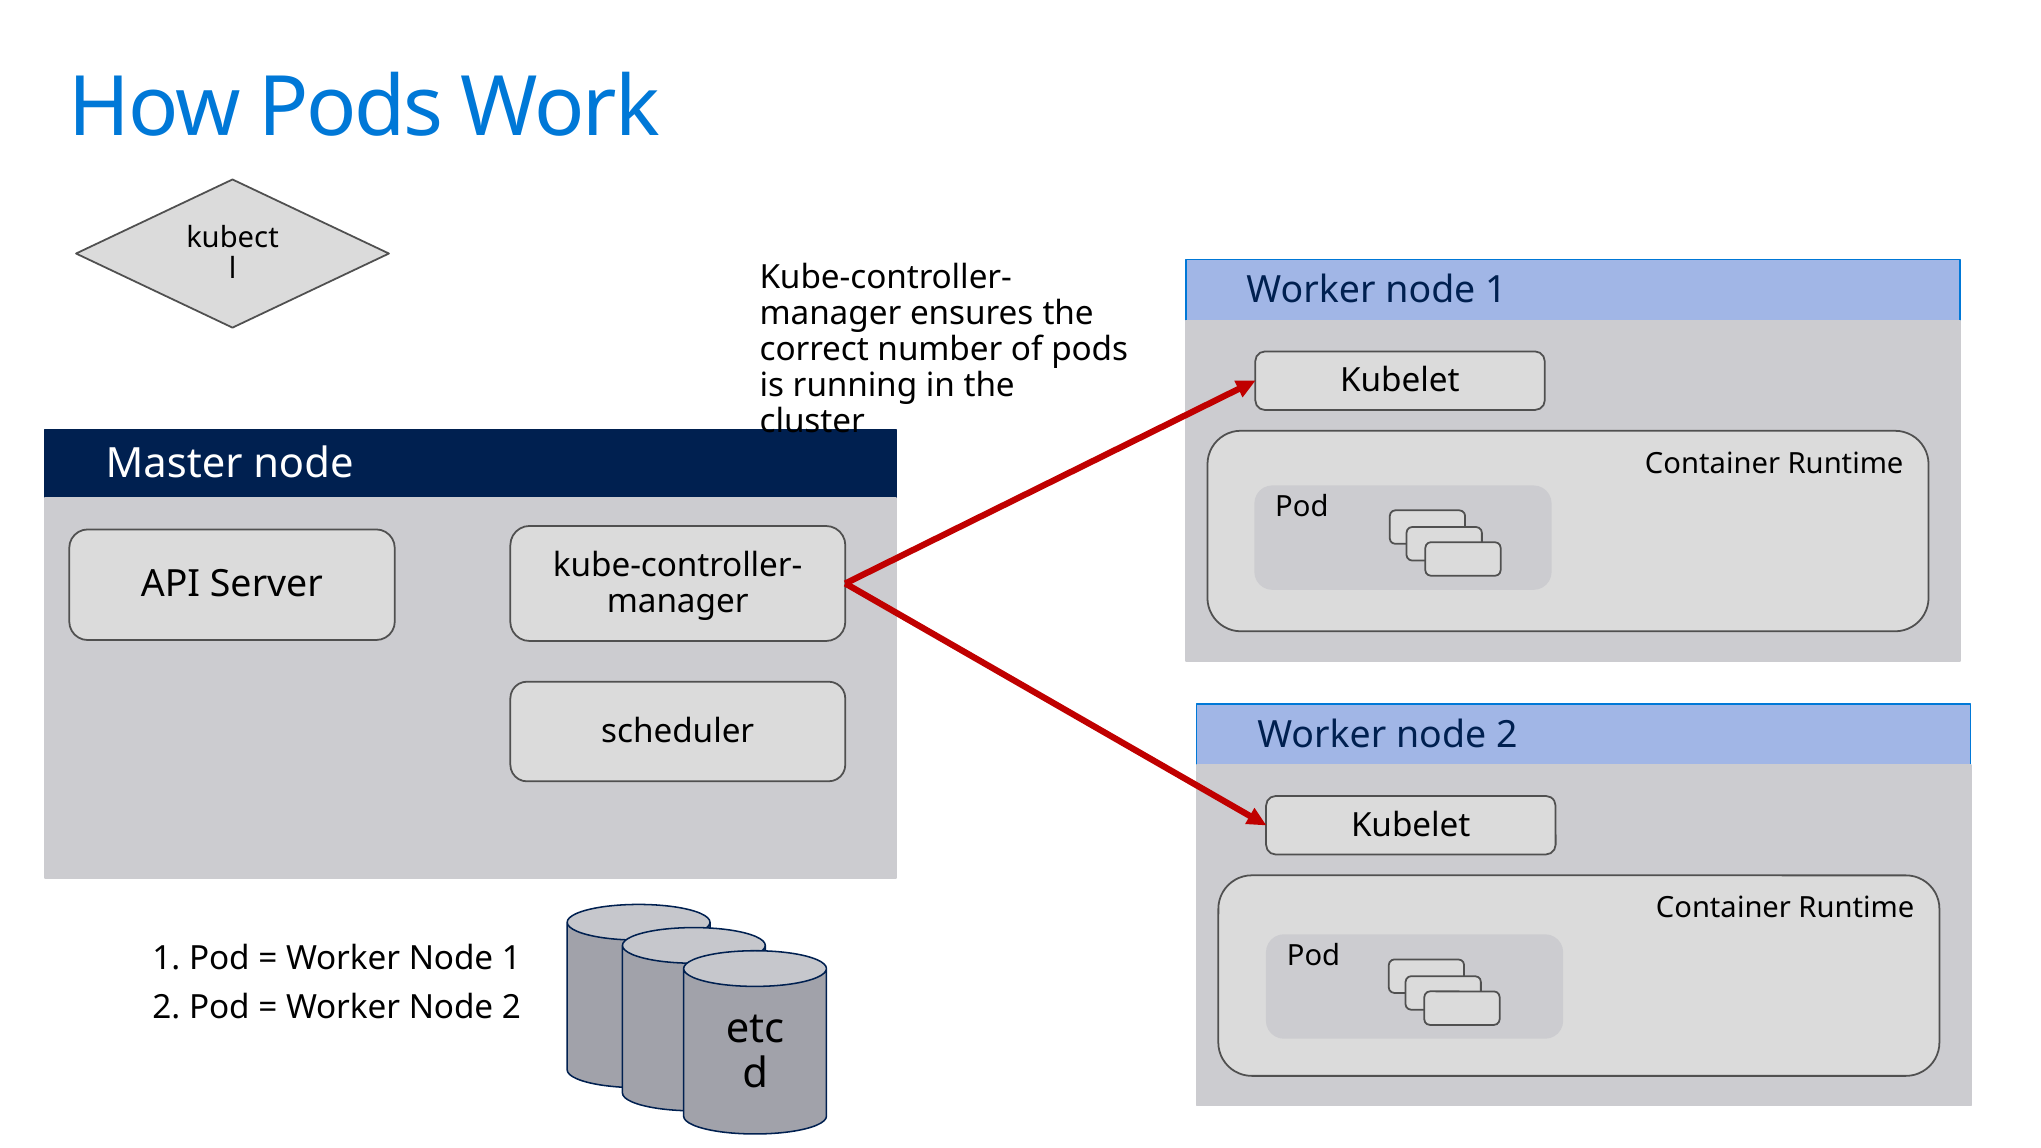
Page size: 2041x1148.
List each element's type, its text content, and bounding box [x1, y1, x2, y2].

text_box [1185, 259, 1961, 662]
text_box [566, 904, 827, 1135]
text_box Kube-controller-manager ensures the correct number of pods is running in the cluster [729, 235, 1160, 429]
text_box kubectl [75, 178, 390, 329]
title How Pods Work [45, 48, 1996, 199]
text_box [1196, 703, 1971, 1106]
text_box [845, 583, 1267, 826]
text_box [44, 429, 896, 879]
text_box 1. Pod = Worker Node 1 2. Pod = Worker Node 2 [122, 917, 566, 1050]
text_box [845, 380, 1256, 584]
